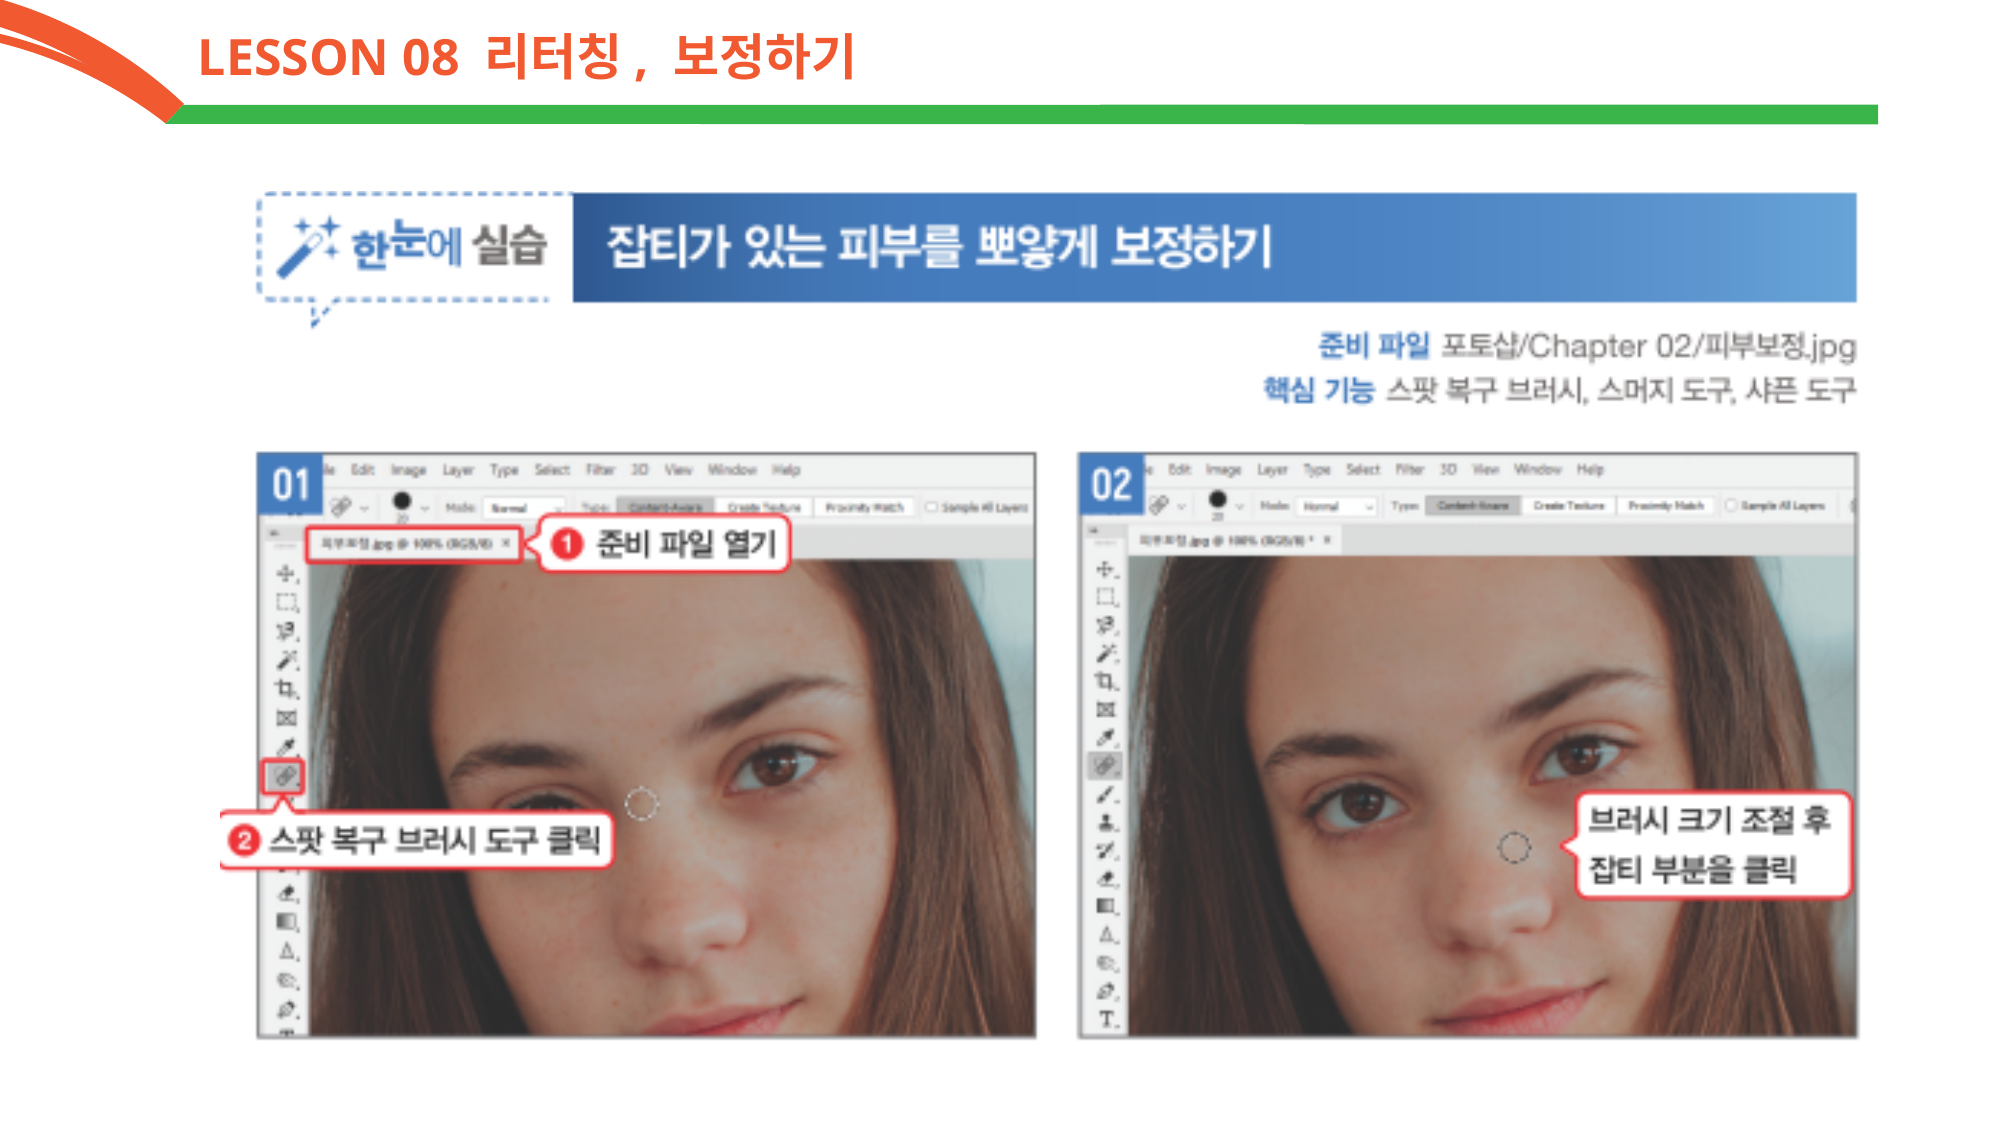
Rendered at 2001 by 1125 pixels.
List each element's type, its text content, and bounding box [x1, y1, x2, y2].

title LESSON 08 리터칭, 보정하기 [183, 24, 1836, 95]
picture [220, 191, 1872, 1049]
